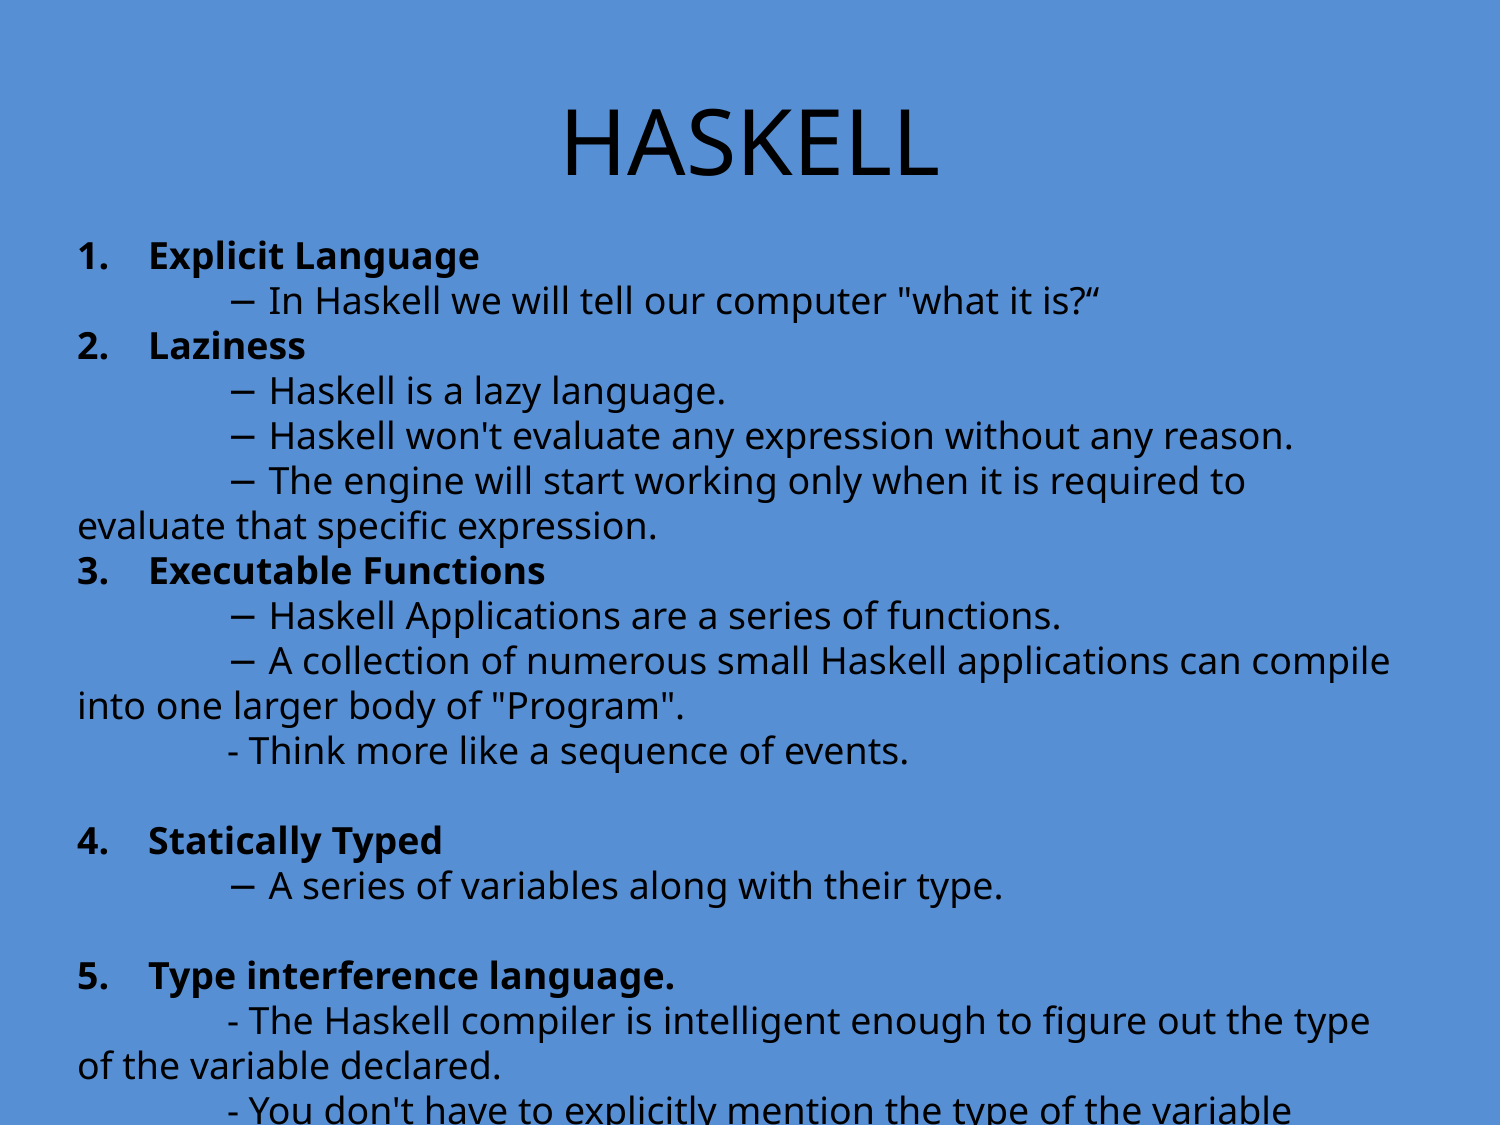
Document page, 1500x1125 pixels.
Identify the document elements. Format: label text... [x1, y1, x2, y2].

text_box 1. Explicit Language − In Haskell we will tell our computer "what it is?“ 2. Laziness − Haskell is a lazy language. − Haskell won't evaluate any expression without any reason. − The engine will start working only when it is required to evaluate that specific expression. 3. Executable Functions − Haskell Applications are a series of functions. − A collection of numerous small Haskell applications can compile into one larger body of "Program". - Think more like a sequence of events. 4. Statically Typed − A series of variables along with their type. 5. Type interference language. - The Haskell compiler is intelligent enough to figure out the type of the variable declared. - You don't have to explicitly mention the type of the variable used. [62, 224, 1413, 1125]
title HASKELL [75, 45, 1425, 233]
